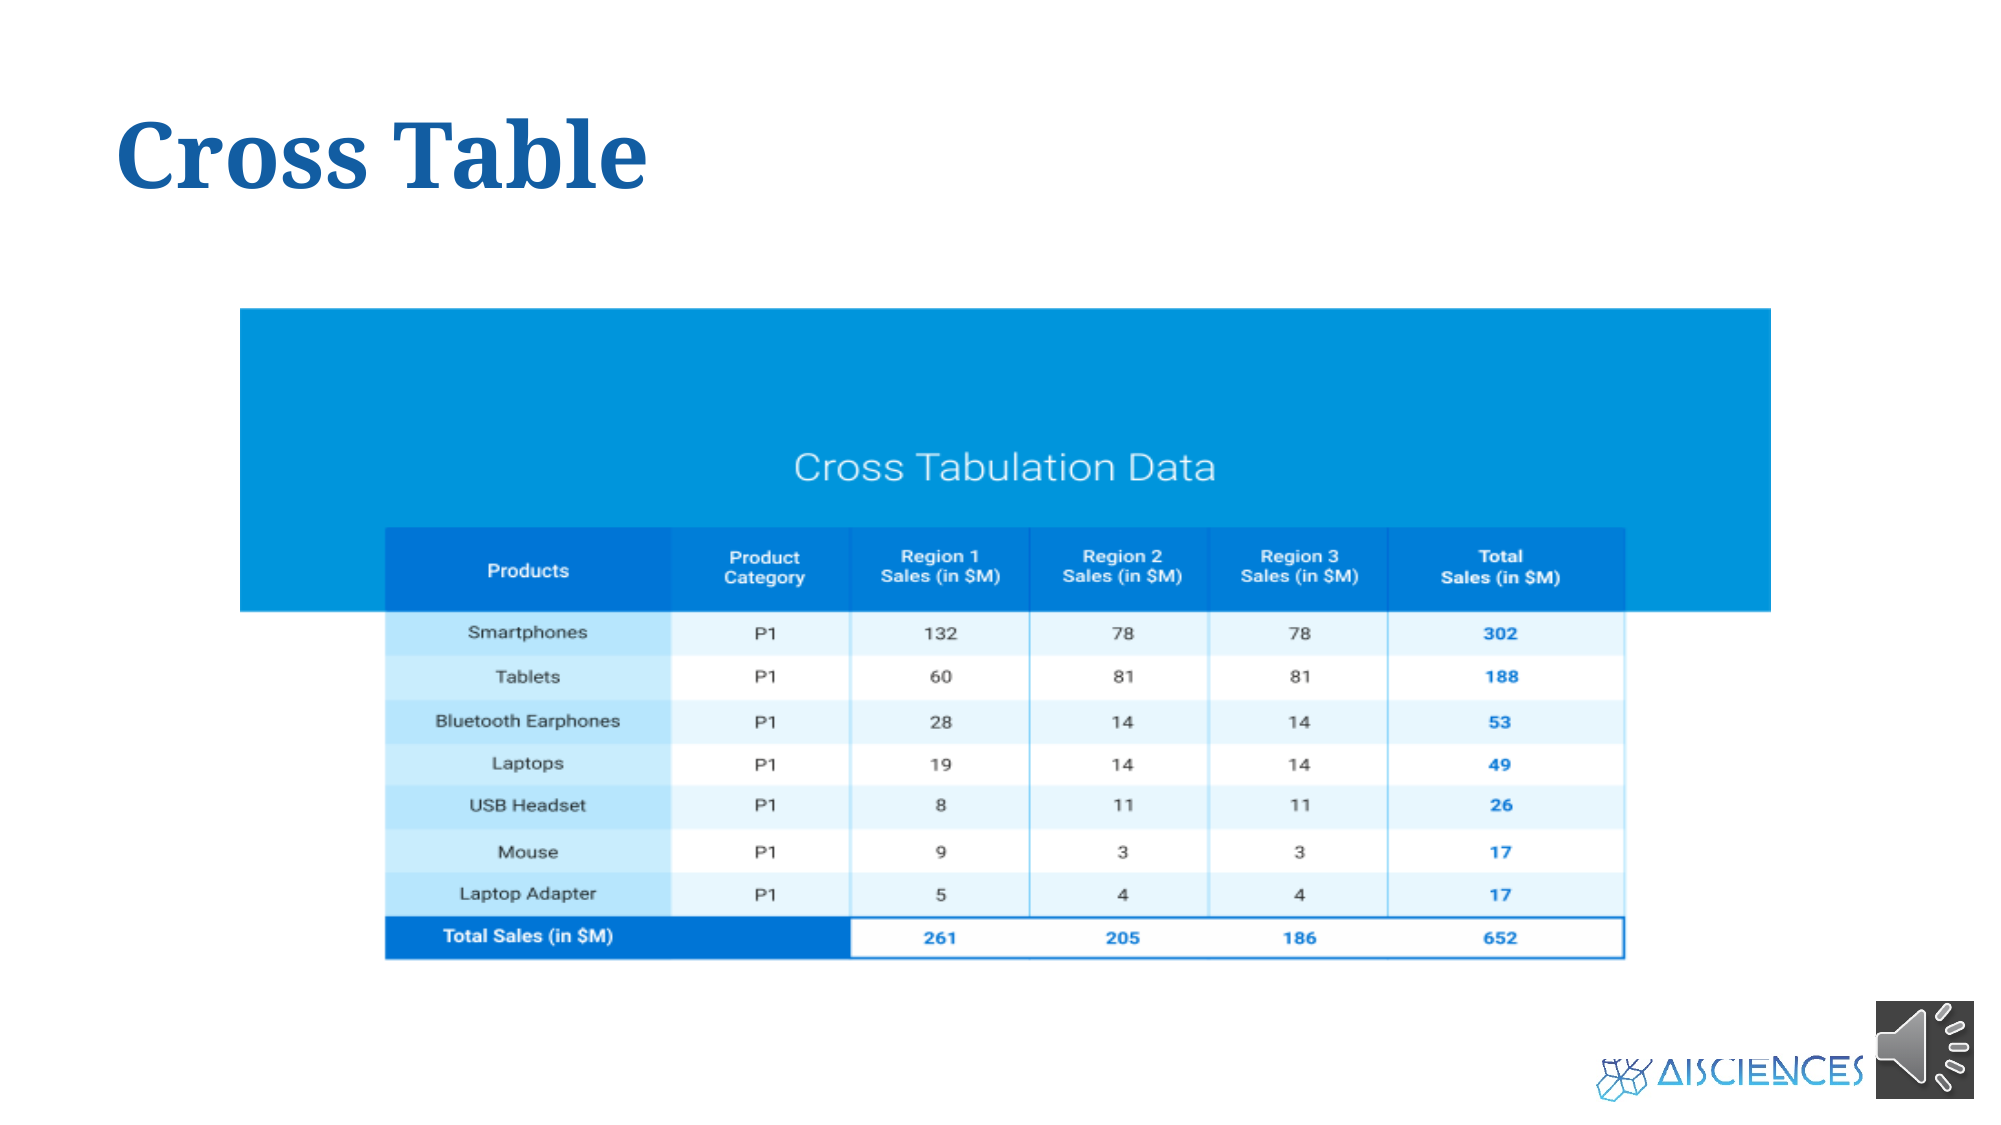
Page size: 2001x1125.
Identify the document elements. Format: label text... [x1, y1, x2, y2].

title Cross Table [99, 43, 1900, 274]
picture [1874, 999, 1976, 1101]
picture [1596, 1042, 1863, 1102]
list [240, 308, 1771, 1060]
